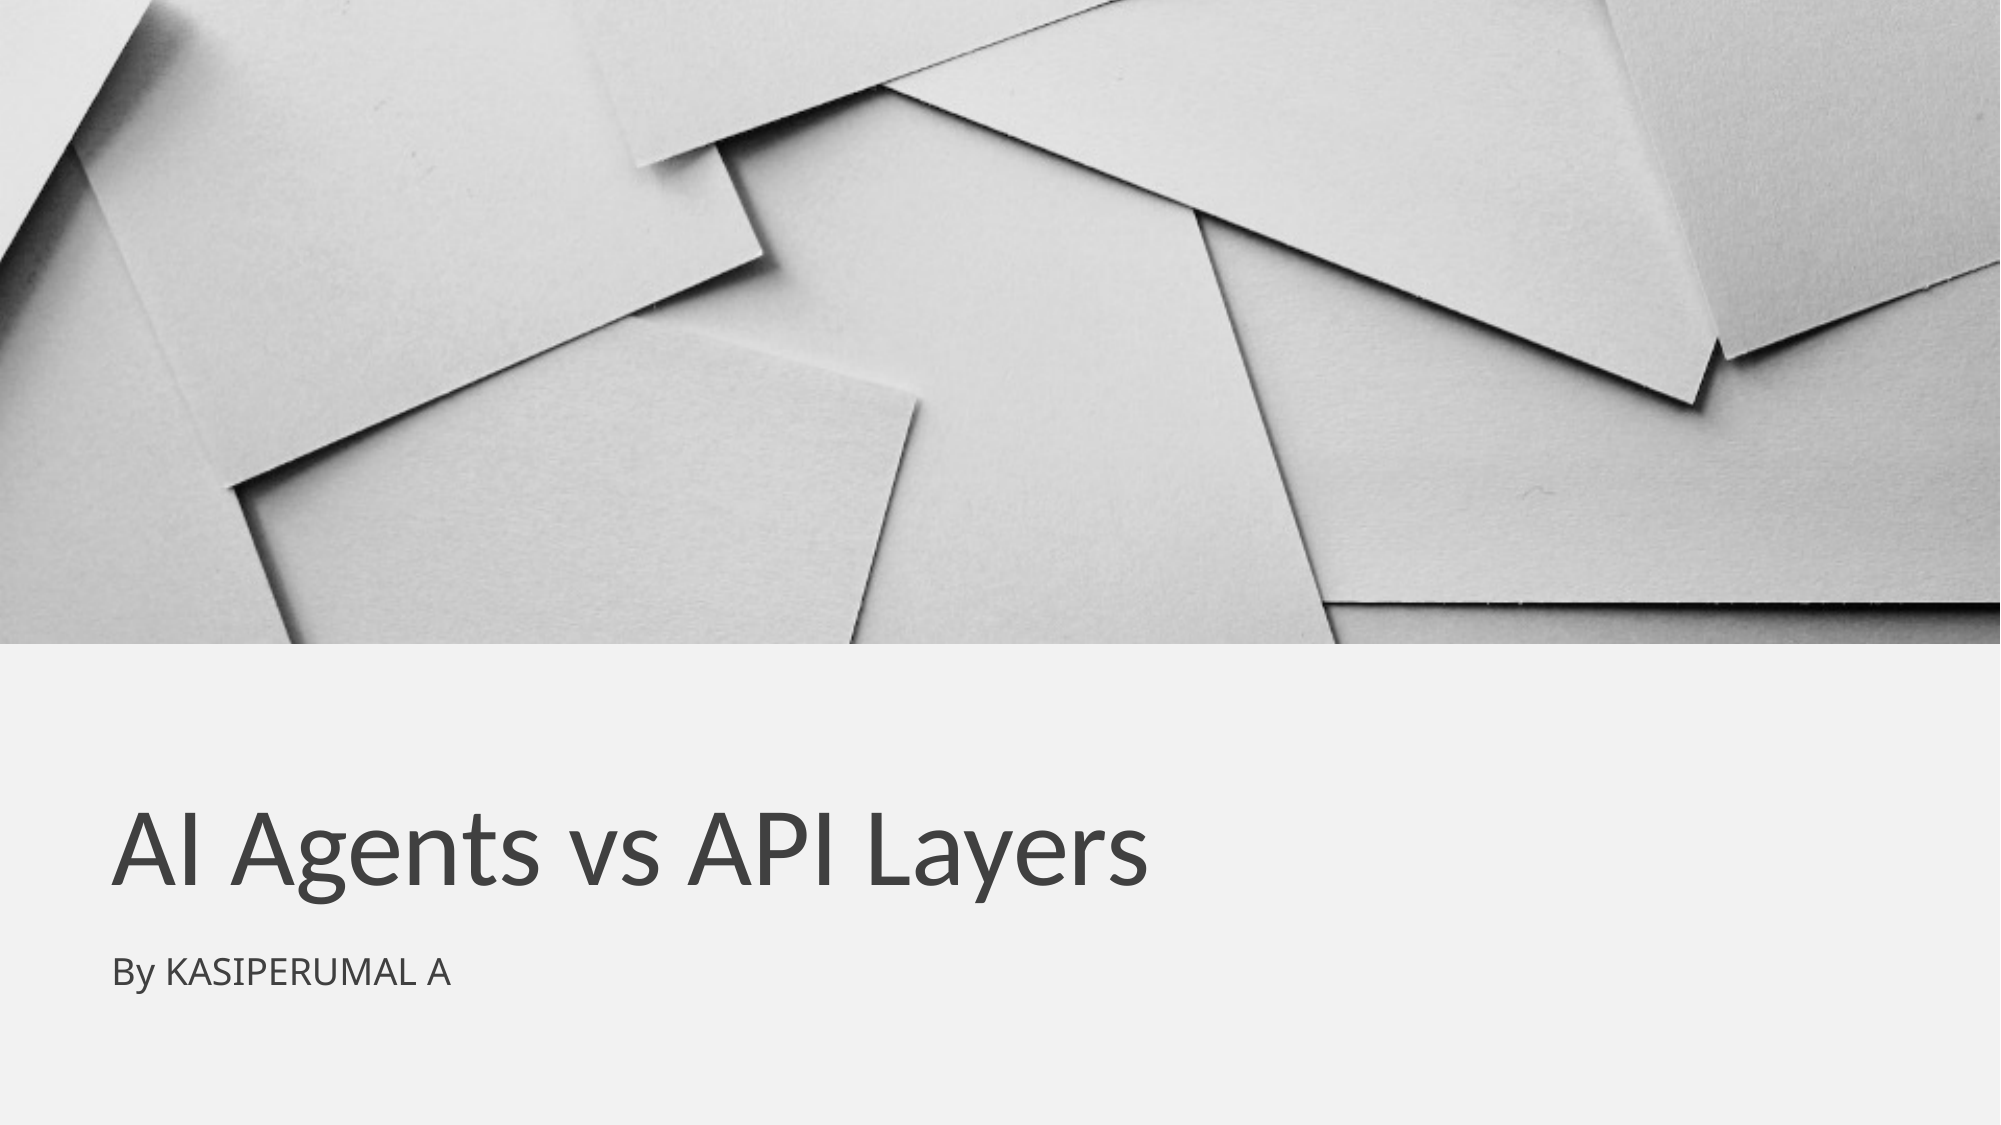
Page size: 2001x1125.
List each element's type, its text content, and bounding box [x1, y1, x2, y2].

subtitle By KASIPERUMAL A [96, 934, 1904, 1012]
title AI Agents vs API Layers [96, 668, 1904, 917]
picture [0, 0, 2000, 645]
